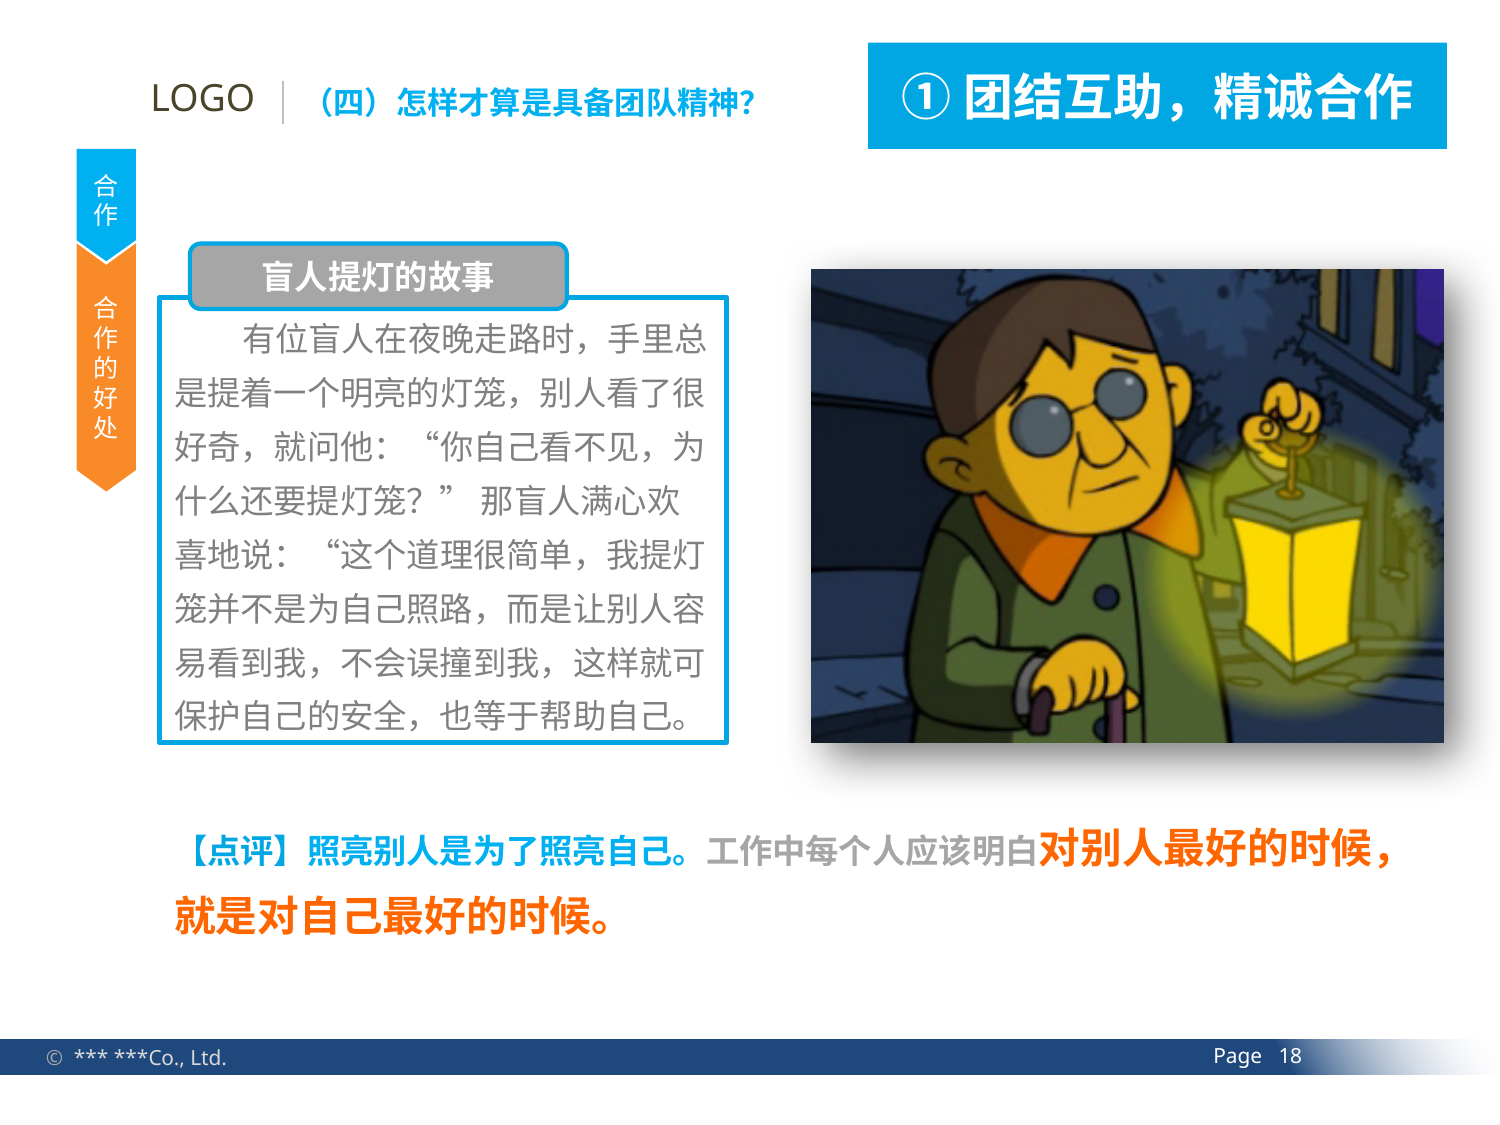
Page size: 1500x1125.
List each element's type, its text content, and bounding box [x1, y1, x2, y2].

picture [811, 268, 1444, 744]
title （四）怎样才算是具备团队精神？ [287, 78, 868, 127]
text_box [159, 243, 727, 744]
text_box ①团结互助，精诚合作 [868, 42, 1447, 149]
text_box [76, 148, 136, 492]
text_box 【点评】照亮别人是为了照亮自己。工作中每个人应该明白对别人最好的时候，就是对自己最好的时候。 [159, 797, 1471, 947]
